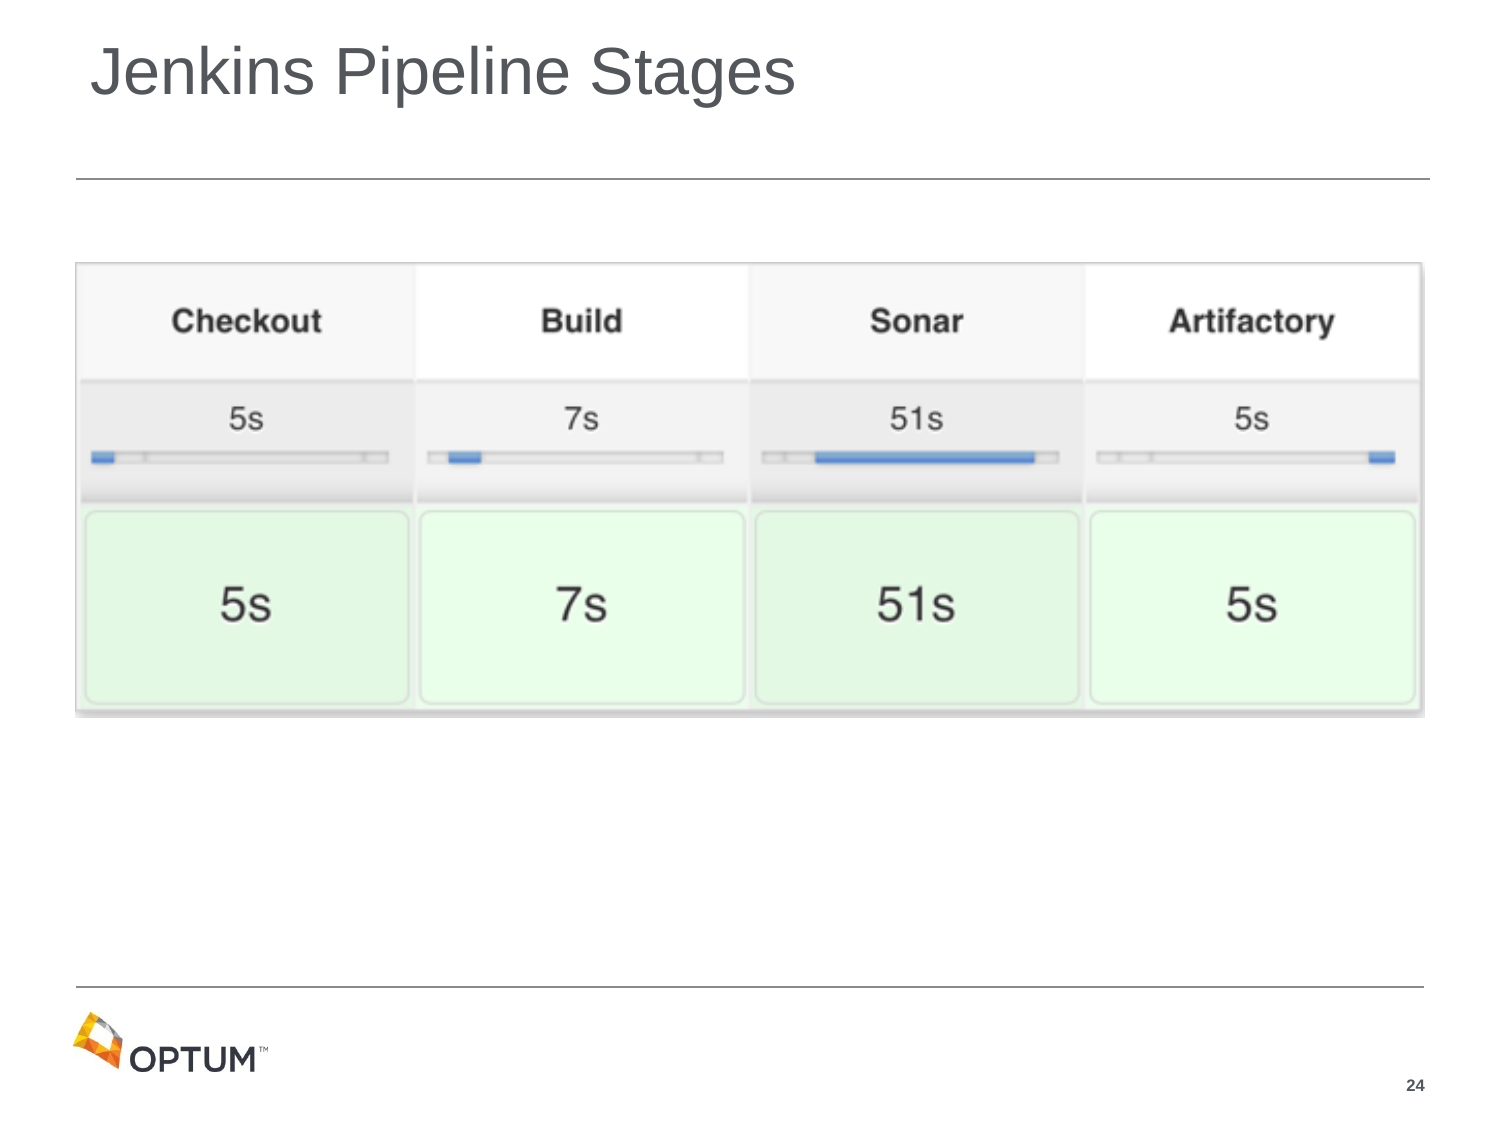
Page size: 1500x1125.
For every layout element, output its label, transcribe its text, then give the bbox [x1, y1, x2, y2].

picture [74, 261, 1426, 718]
title Jenkins Pipeline Stages [75, 45, 1425, 117]
picture [72, 1012, 268, 1072]
